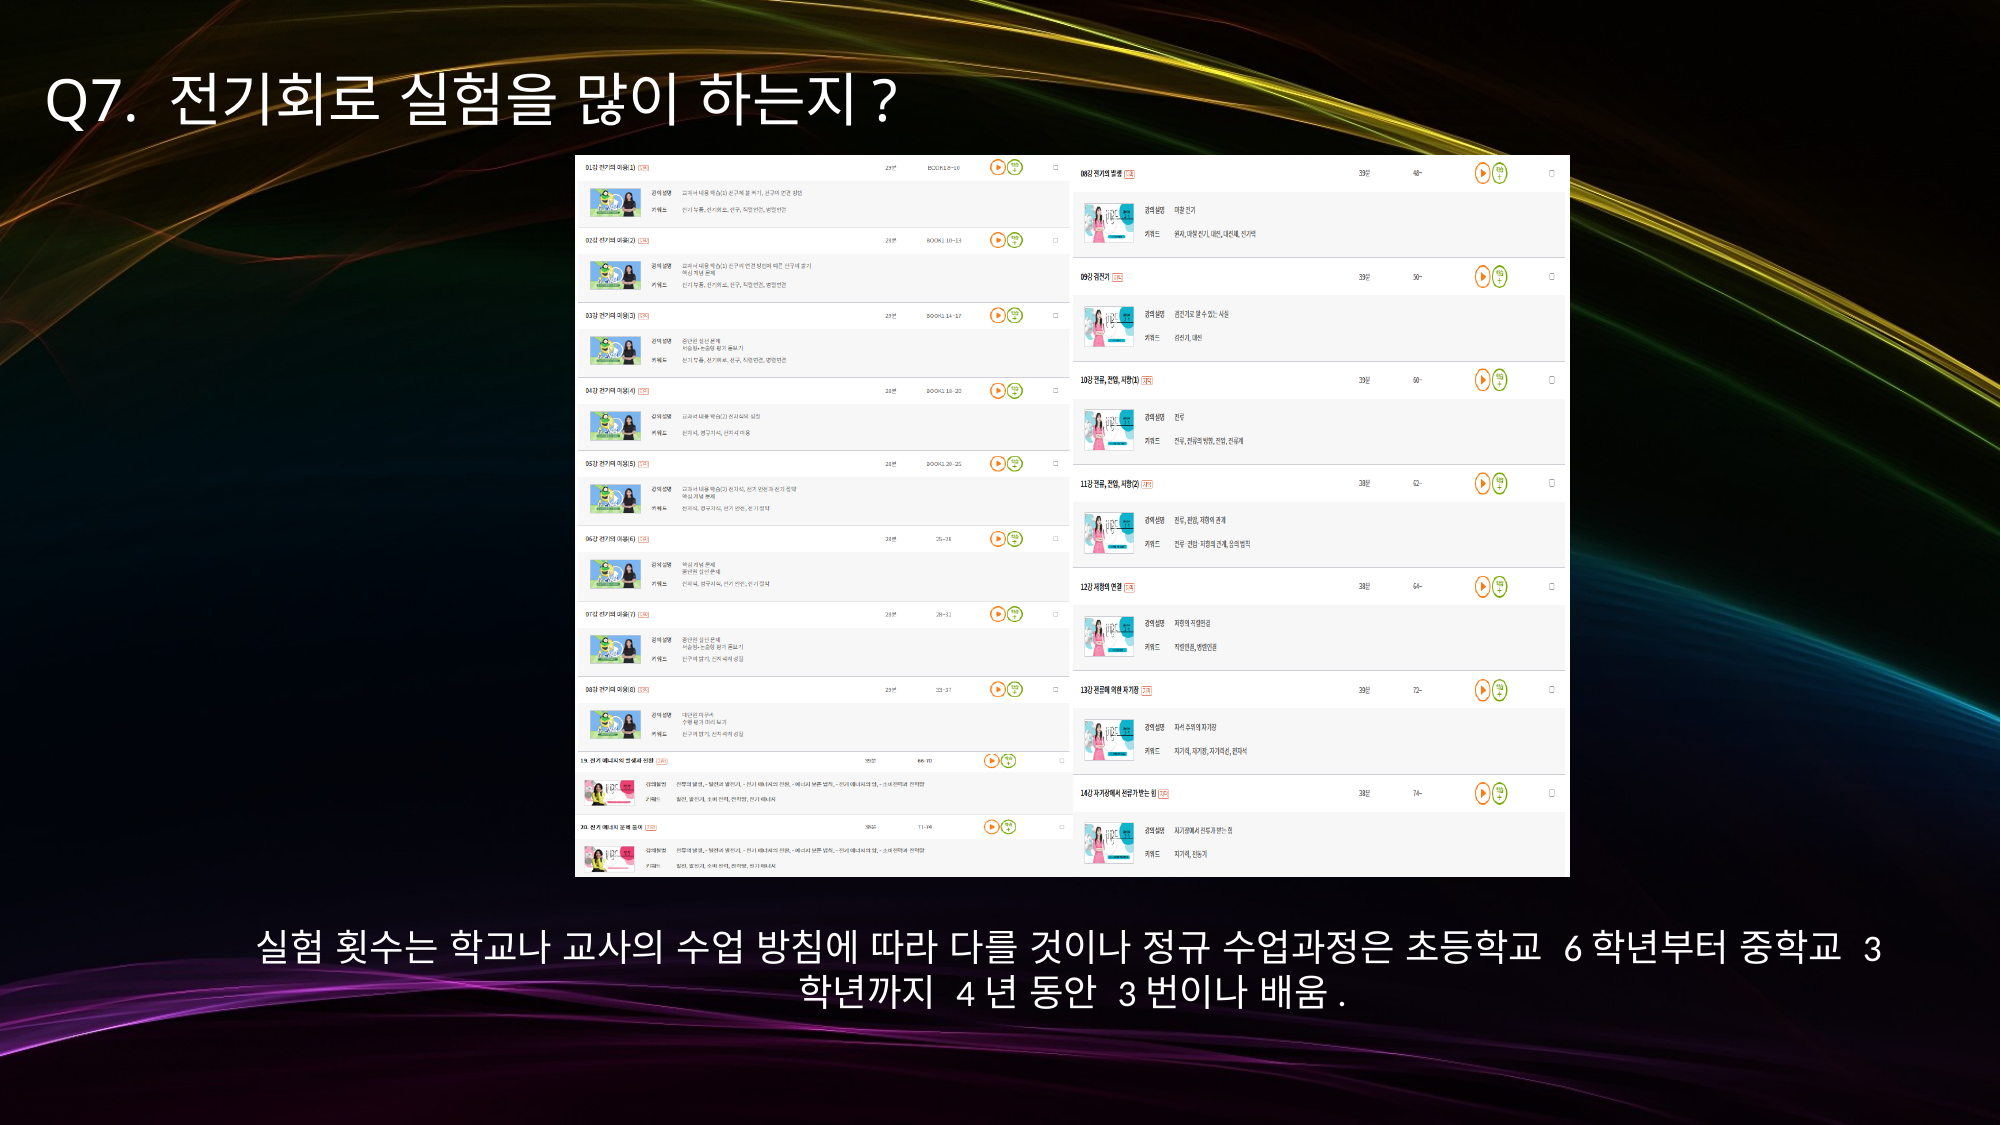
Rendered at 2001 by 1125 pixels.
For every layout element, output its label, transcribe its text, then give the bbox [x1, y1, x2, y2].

picture [0, 0, 2000, 1125]
text_box 실험 횟수는 학교나 교사의 수업 방침에 따라 다를 것이나 정규 수업과정은 초등학교 6학년부터 중학교 3학년까지 4년 동안 3번이나 배움. [240, 916, 1905, 1022]
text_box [575, 155, 1570, 877]
text_box Q7. 전기회로 실험을 많이 하는지? [29, 56, 1172, 141]
